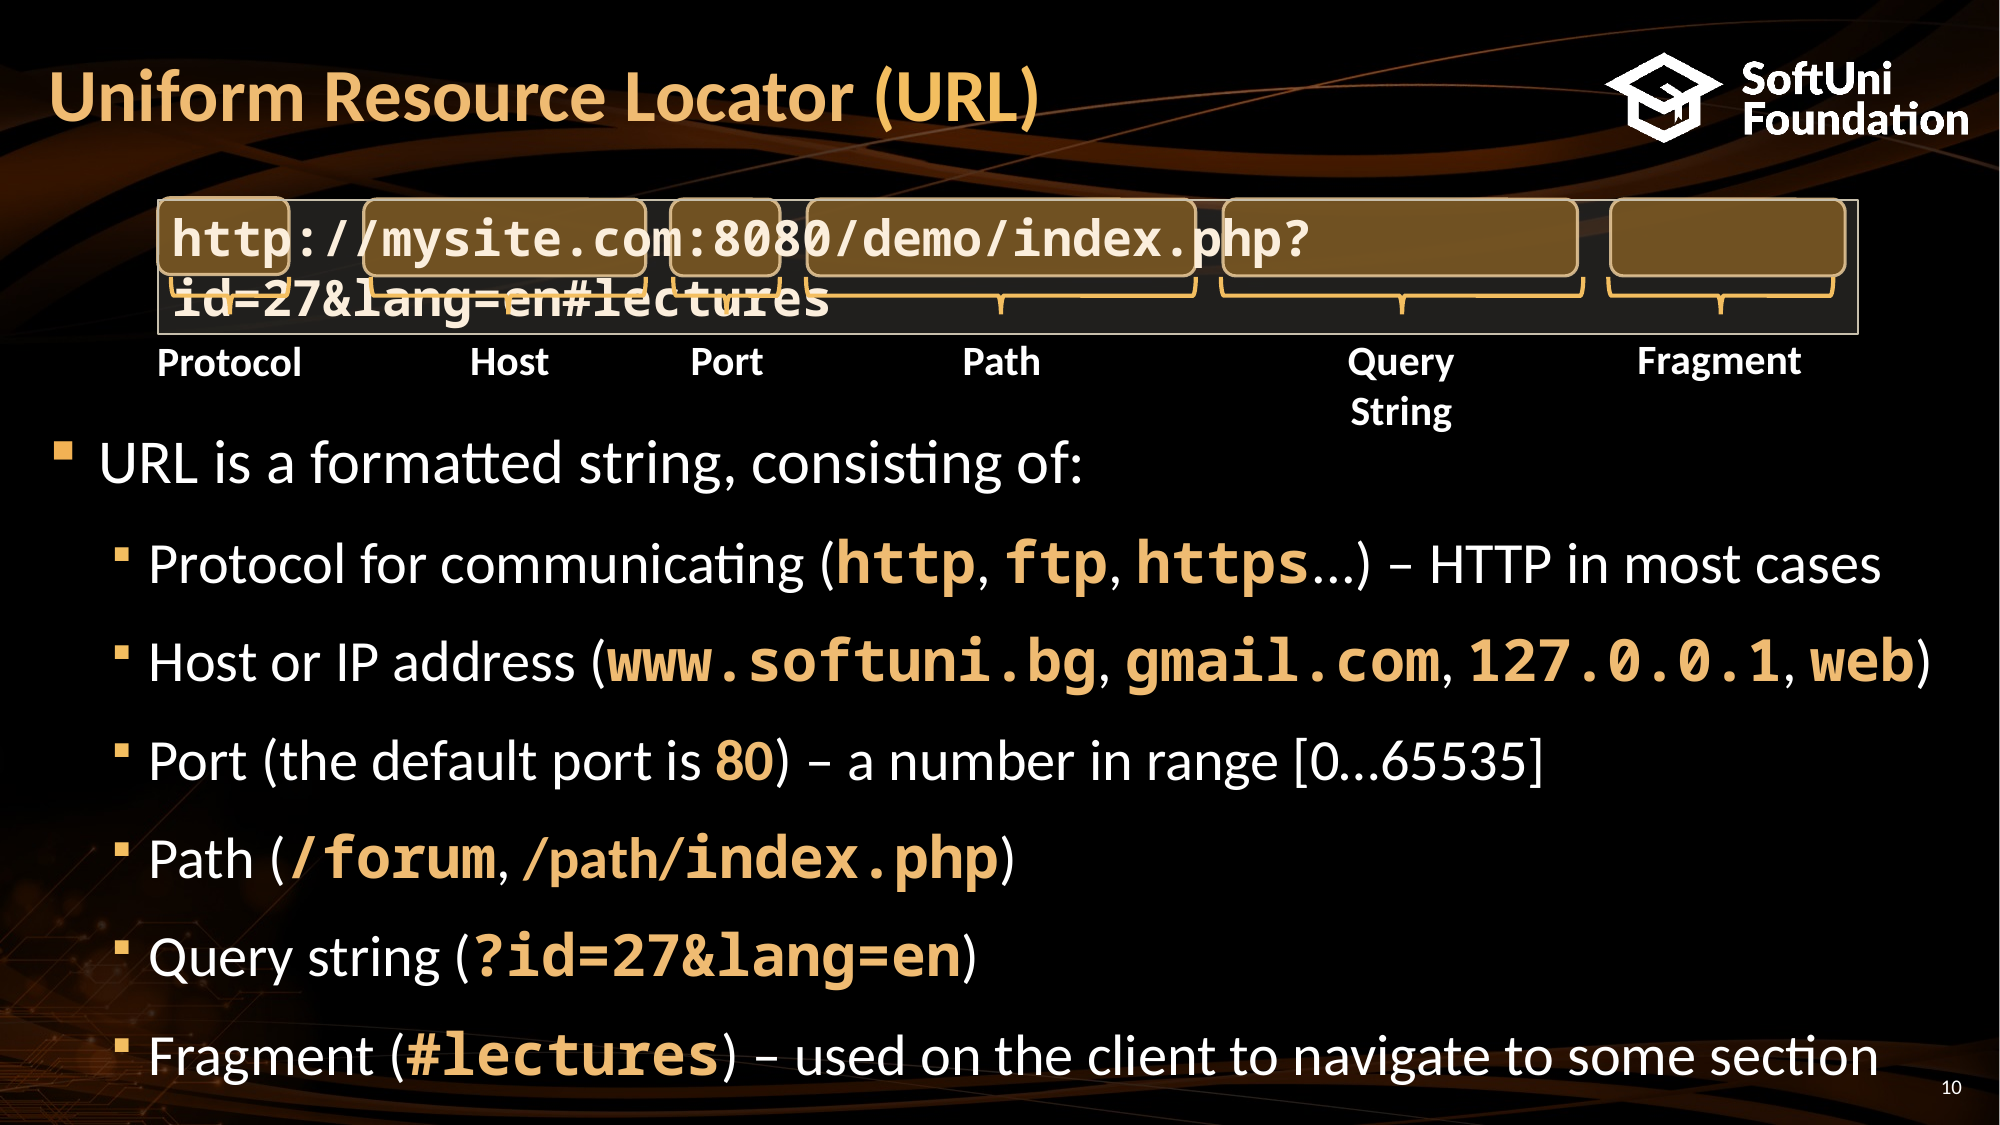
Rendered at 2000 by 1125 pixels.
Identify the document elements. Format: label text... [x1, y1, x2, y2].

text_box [1594, 276, 1846, 391]
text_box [137, 276, 323, 393]
text_box http://mysite.com:8080/demo/index.php?id=27&lang=en#lectures [157, 199, 1859, 335]
picture [0, 0, 2000, 1125]
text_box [672, 276, 782, 392]
list URL is a formatted string, consisting of: Protocol for communicating (http, ftp, https...) – HTTP in most cases Host or IP address (www.softuni.bg, gmail.com, 127.0.0.1, web) Port (the default port is 80) – a number in range [0…65535] Path (/forum, /path/index.php) Query string (?id=27&lang=en) Fragment (#lectures) – used on the client to navigate to some section [31, 411, 1968, 1103]
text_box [805, 276, 1196, 392]
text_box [1220, 276, 1584, 443]
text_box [370, 276, 646, 392]
title Uniform Resource Locator (URL) [30, 6, 1602, 189]
